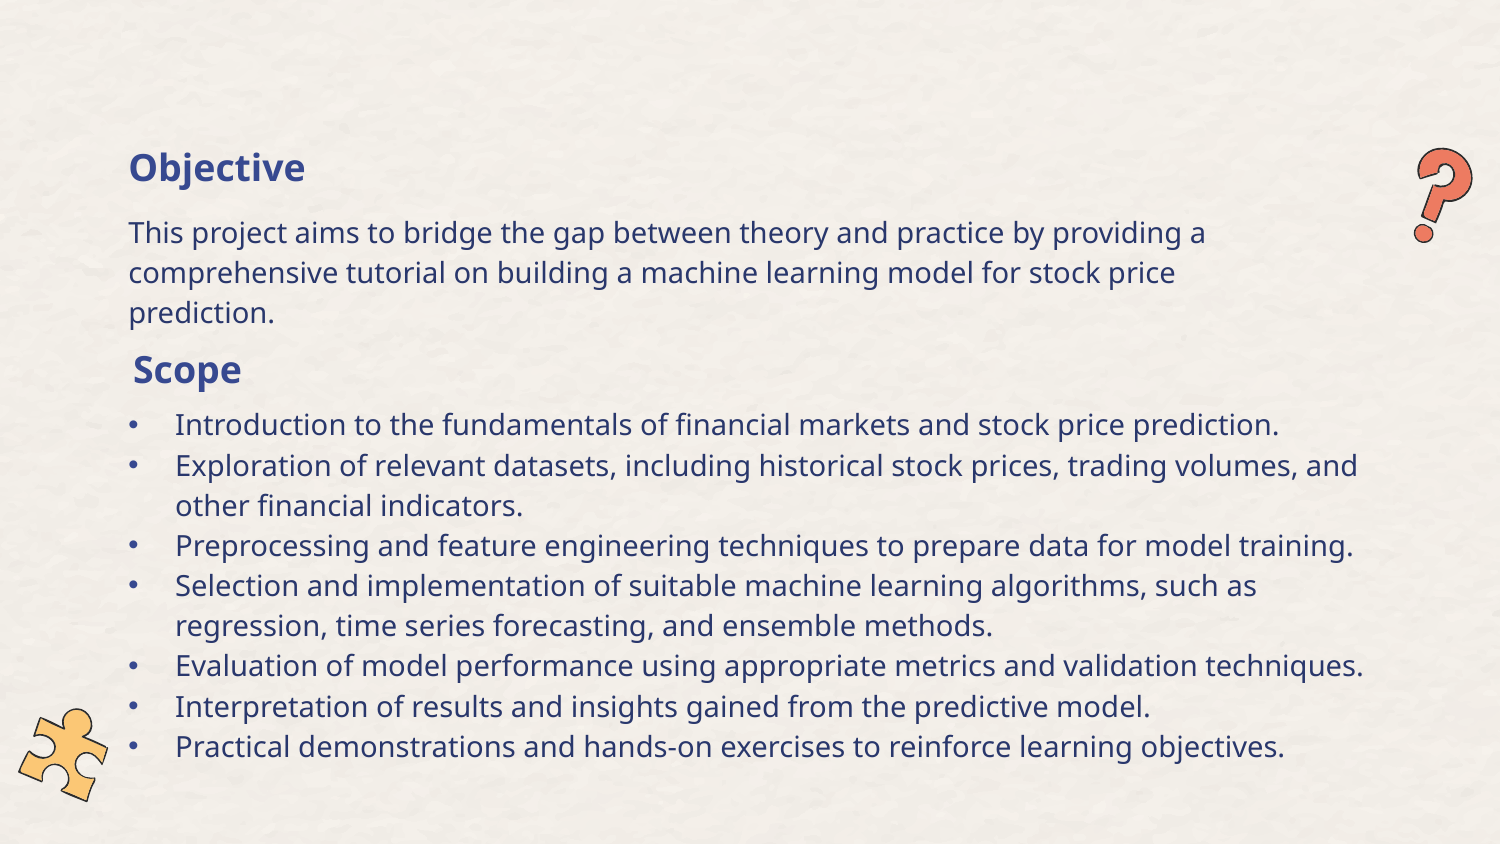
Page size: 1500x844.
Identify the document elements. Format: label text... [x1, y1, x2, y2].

subtitle This project aims to bridge the gap between theory and practice by providing a comprehensive tutorial on building a machine learning model for stock price prediction. [113, 193, 1301, 316]
text_box Scope [118, 331, 339, 386]
text_box Objective [113, 128, 334, 194]
text_box Introduction to the fundamentals of financial markets and stock price prediction. Exploration of relevant datasets, including historical stock prices, trading volumes, and other financial indicators. Preprocessing and feature engineering techniques to prepare data for model training. Selection and implementation of suitable machine learning algorithms, such as regression, time series forecasting, and ensemble methods. Evaluation of model performance using appropriate metrics and validation techniques. Interpretation of results and insights gained from the predictive model. Practical demonstrations and hands-on exercises to reinforce learning objectives. [113, 386, 1382, 508]
